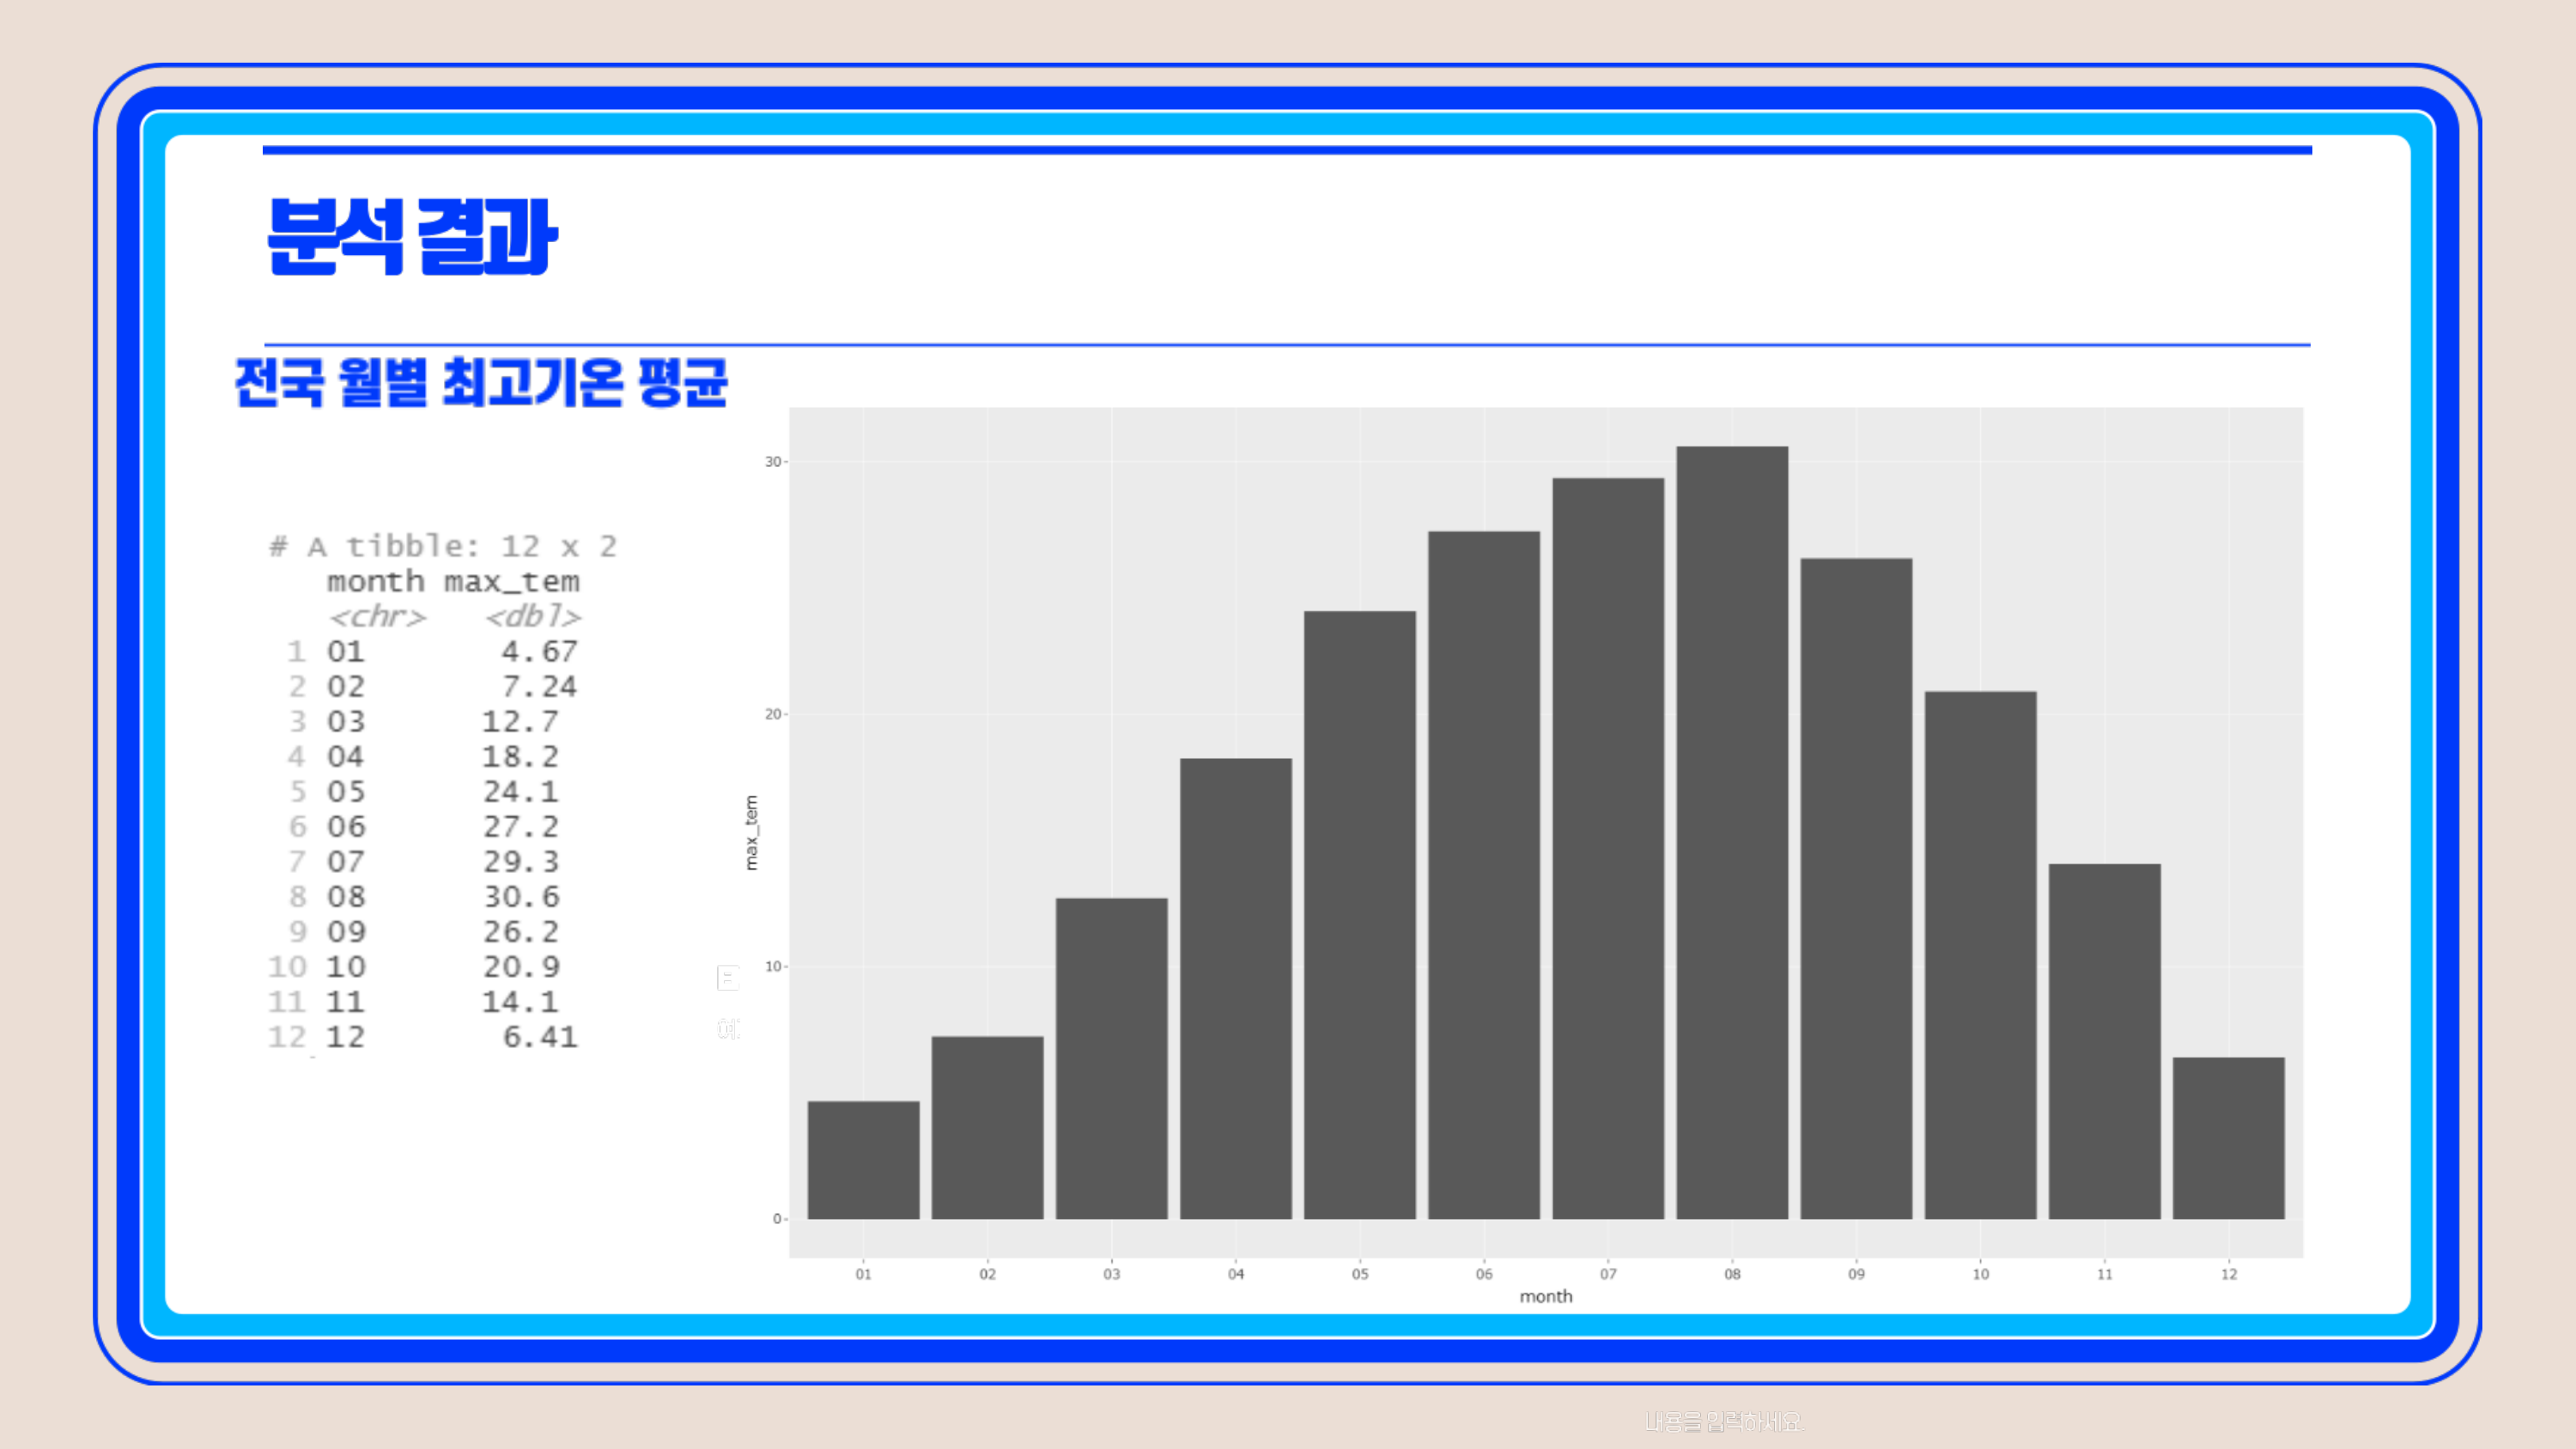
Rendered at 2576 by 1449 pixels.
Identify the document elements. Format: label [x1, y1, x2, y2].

text_box [263, 133, 2313, 167]
text_box [264, 526, 632, 1059]
text_box [756, 340, 2311, 349]
text_box [740, 380, 2311, 1305]
picture [93, 63, 2482, 1449]
